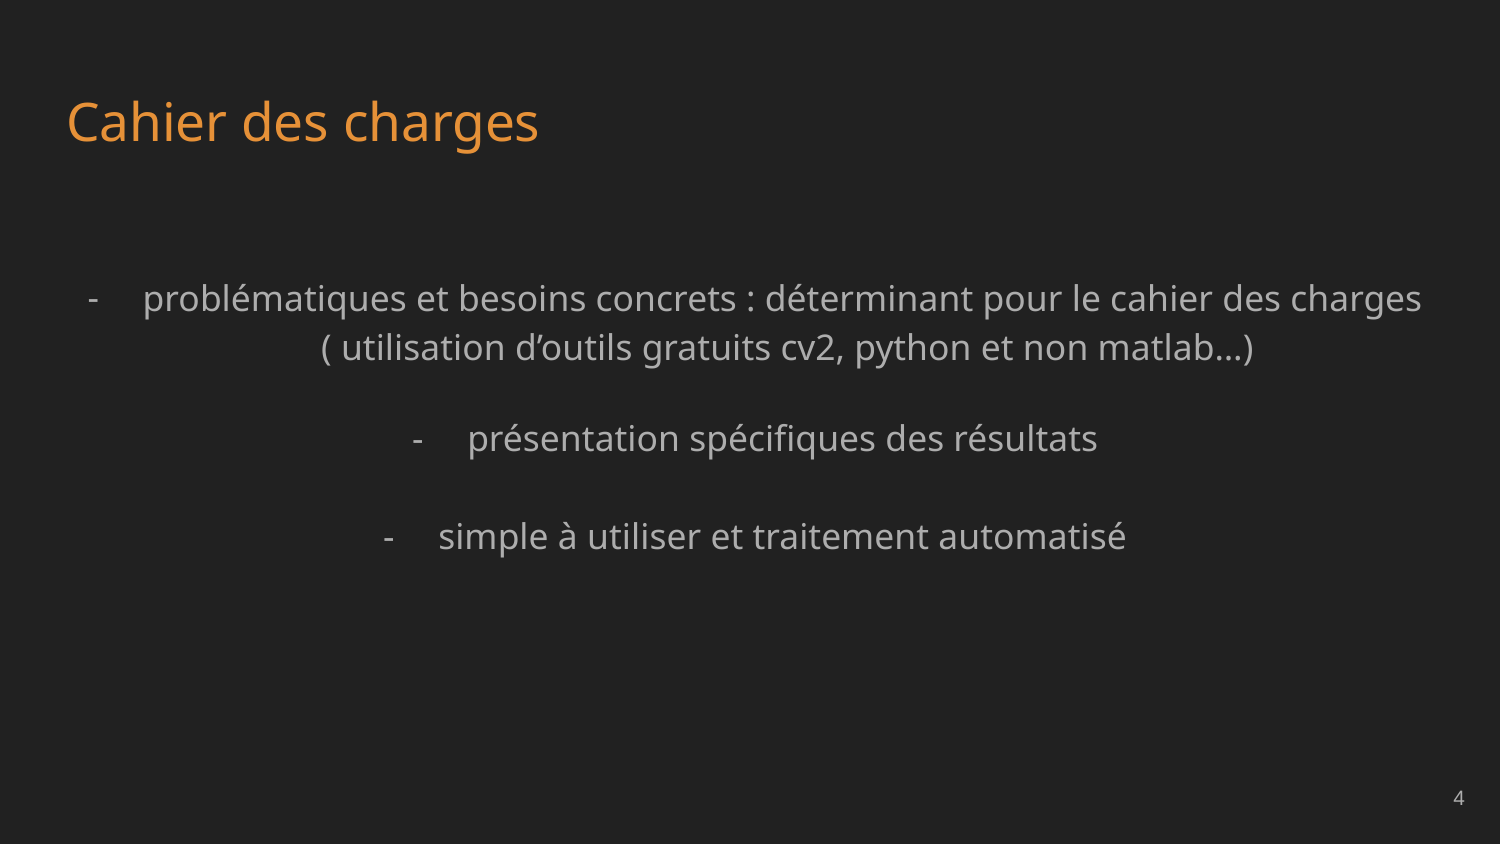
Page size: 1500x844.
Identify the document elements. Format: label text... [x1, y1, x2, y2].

title Cahier des charges [51, 72, 1449, 167]
list problématiques et besoins concrets : déterminant pour le cahier des charges ( utilisation d’outils gratuits cv2, python et non matlab…) présentation spécifiques des résultats simple à utiliser et traitement automatisé [51, 254, 1449, 815]
slide_number ‹#› [1389, 764, 1480, 830]
